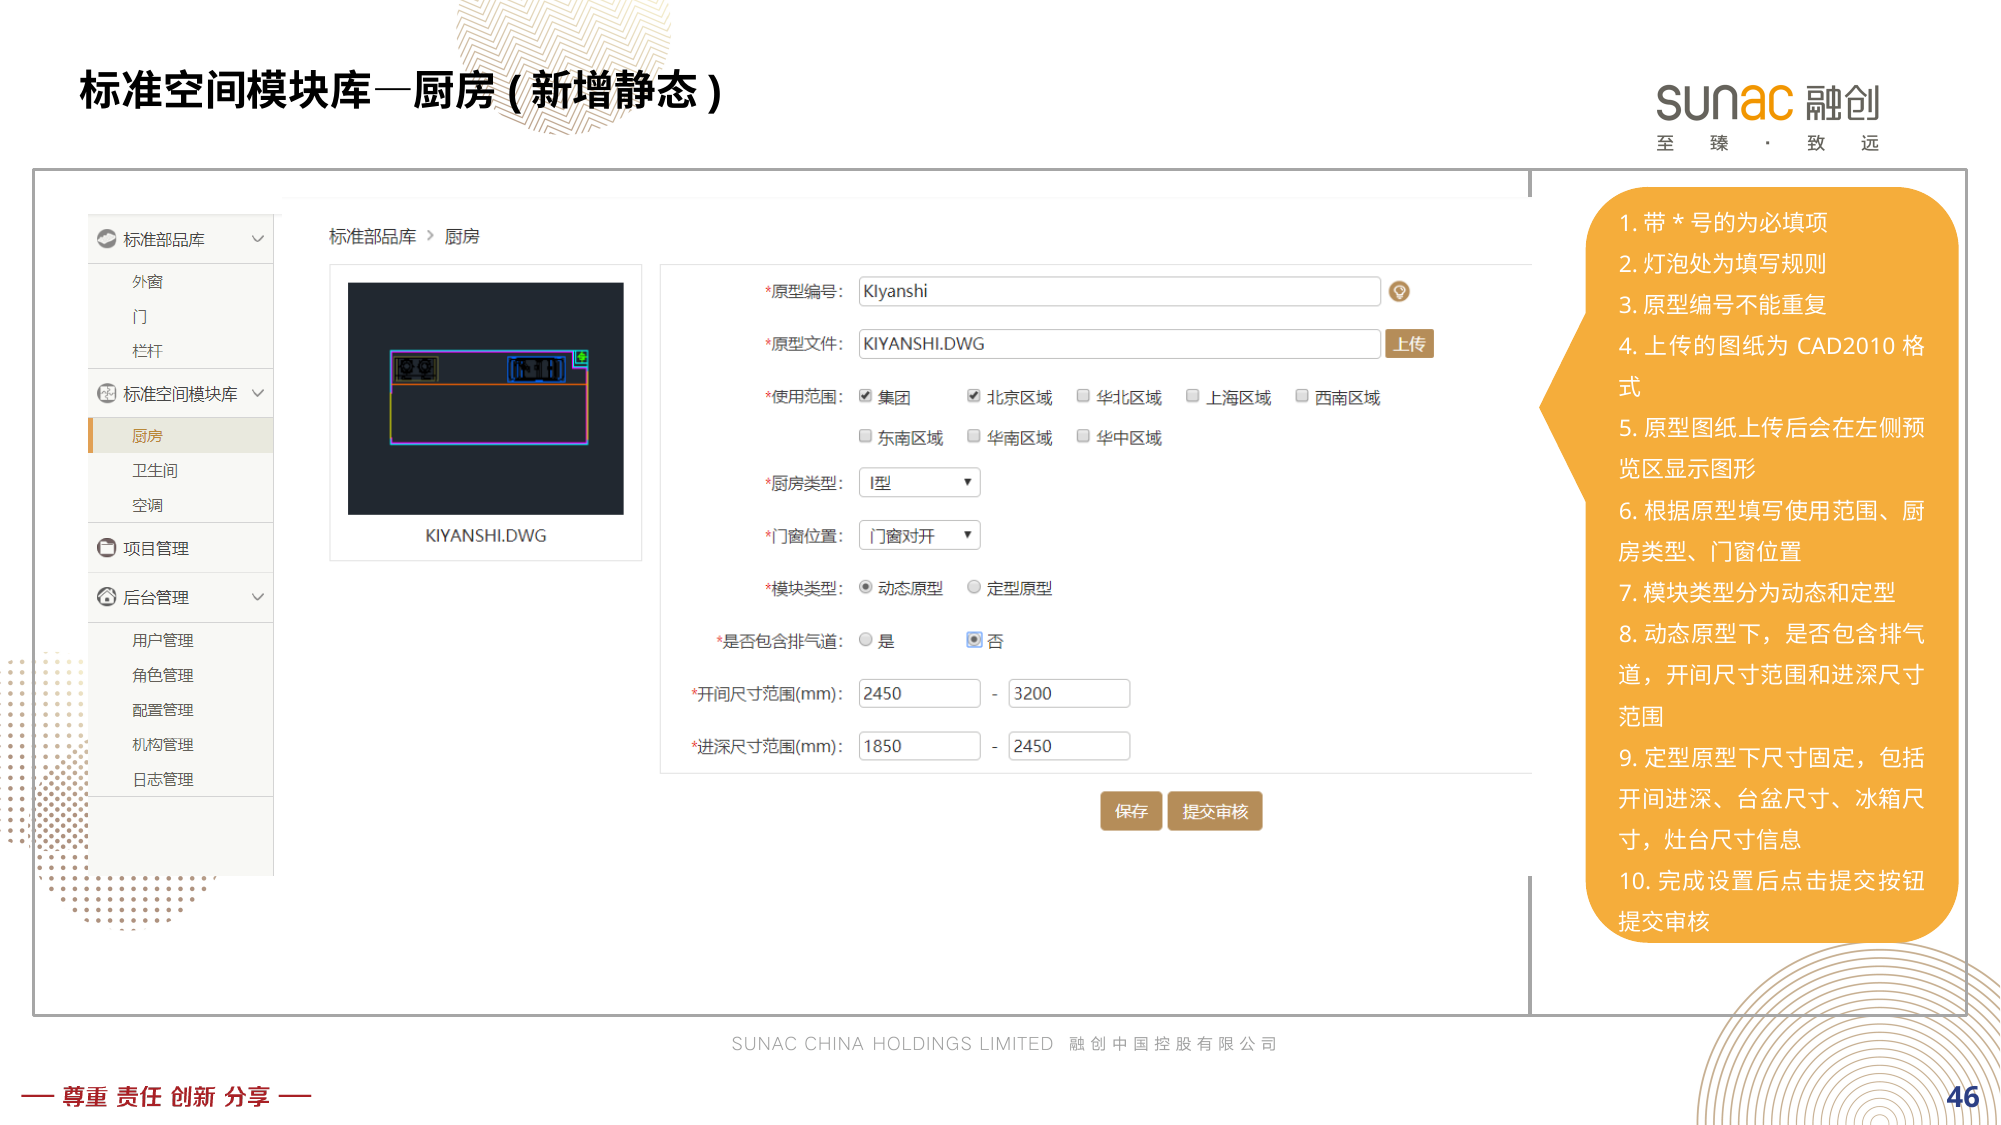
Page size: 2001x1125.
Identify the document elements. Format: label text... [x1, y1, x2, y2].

text_box 1.带*号的为必填项 2.灯泡处为填写规则 3.原型编号不能重复 4.上传的图纸为CAD2010格式 5.原型图纸上传后会在左侧预览区显示图形 6.根据原型填写使用范围、厨房类型、门窗位置 7.模块类型分为动态和定型 8.动态原型下，是否包含排气道，开间尺寸范围和进深尺寸范围 9.定型原型下尺寸固定，包括开间进深、台盆尺寸、冰箱尺寸，灶台尺寸信息 10.完成设置后点击提交按钮提交审核 [1537, 184, 1961, 945]
picture [0, 0, 2001, 1125]
title 标准空间模块库—厨房(新增静态) [70, 52, 1632, 126]
